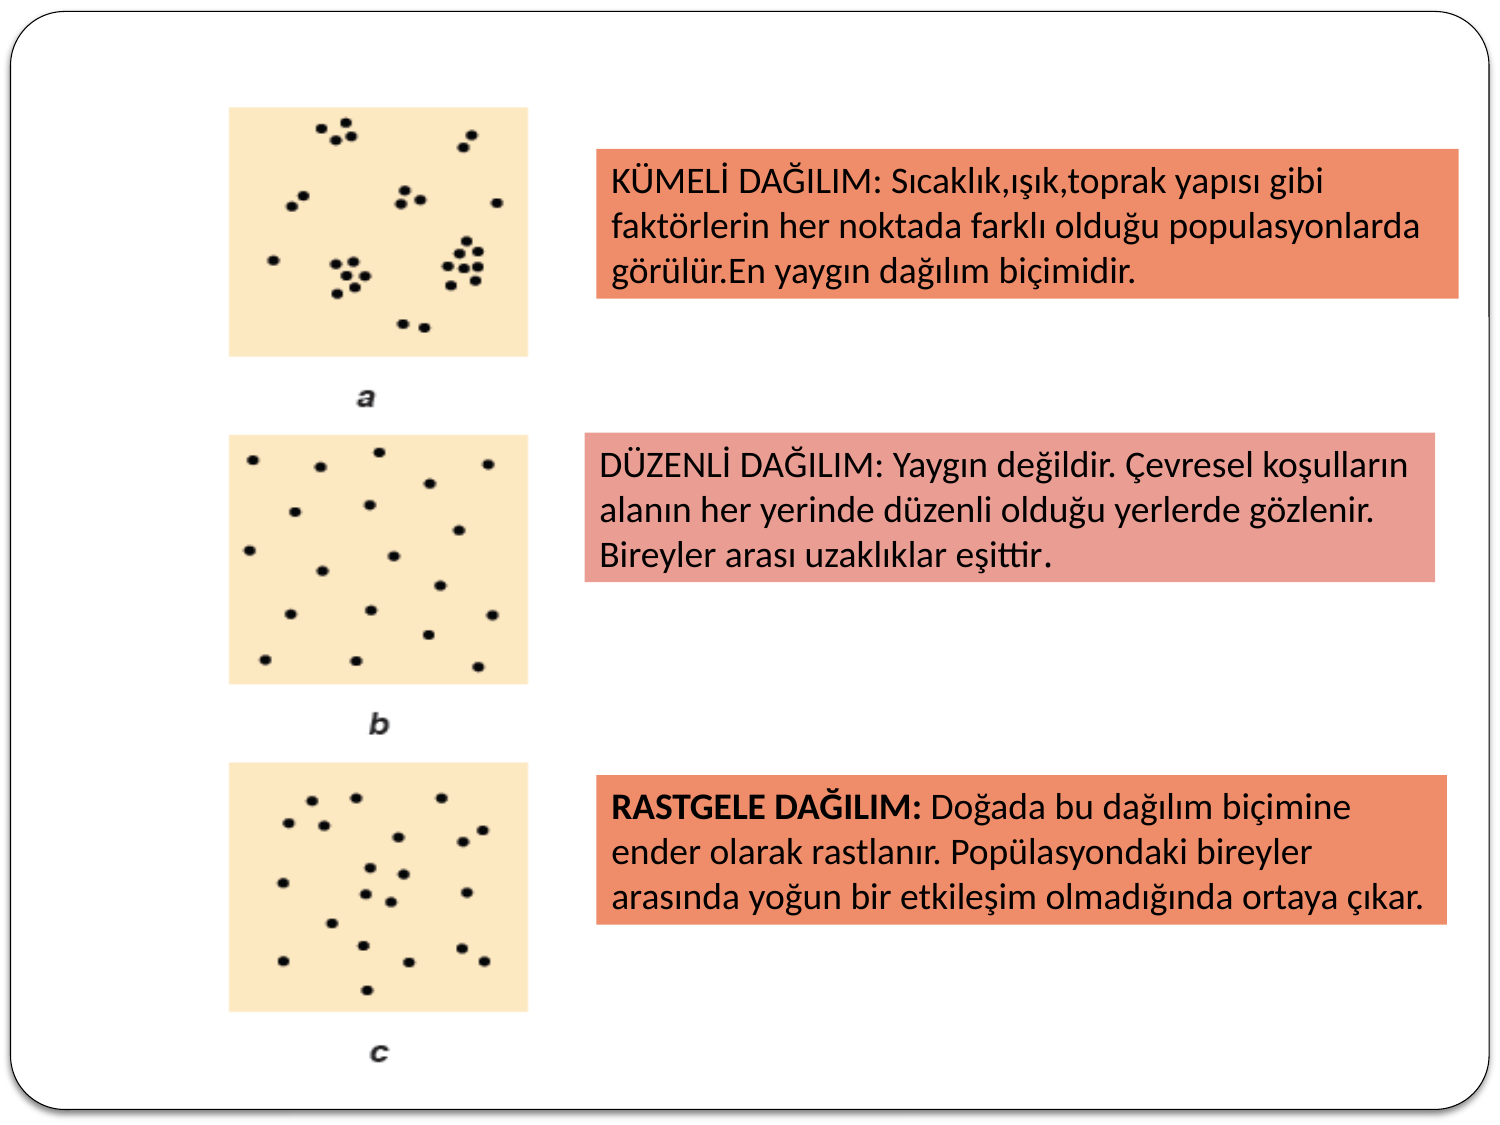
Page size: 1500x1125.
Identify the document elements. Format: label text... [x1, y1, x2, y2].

text_box KÜMELİ DAĞILIM: Sıcaklık,ışık,toprak yapısı gibi faktörlerin her noktada farklı olduğu populasyonlarda görülür.En yaygın dağılım biçimidir. [614, 148, 1459, 299]
text_box DÜZENLİ DAĞILIM: Yaygın değildir. Çevresel koşulların alanın her yerinde düzenli olduğu yerlerde gözlenir. Bireyler arası uzaklıklar eşittir. [614, 432, 1436, 583]
text_box RASTGELE DAĞILIM: Doğada bu dağılım biçimine ender olarak rastlanır. Popülasyondaki bireyler arasında yoğun bir etkileşim olmadığında ortaya çıkar. [614, 775, 1447, 925]
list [147, 77, 609, 1083]
